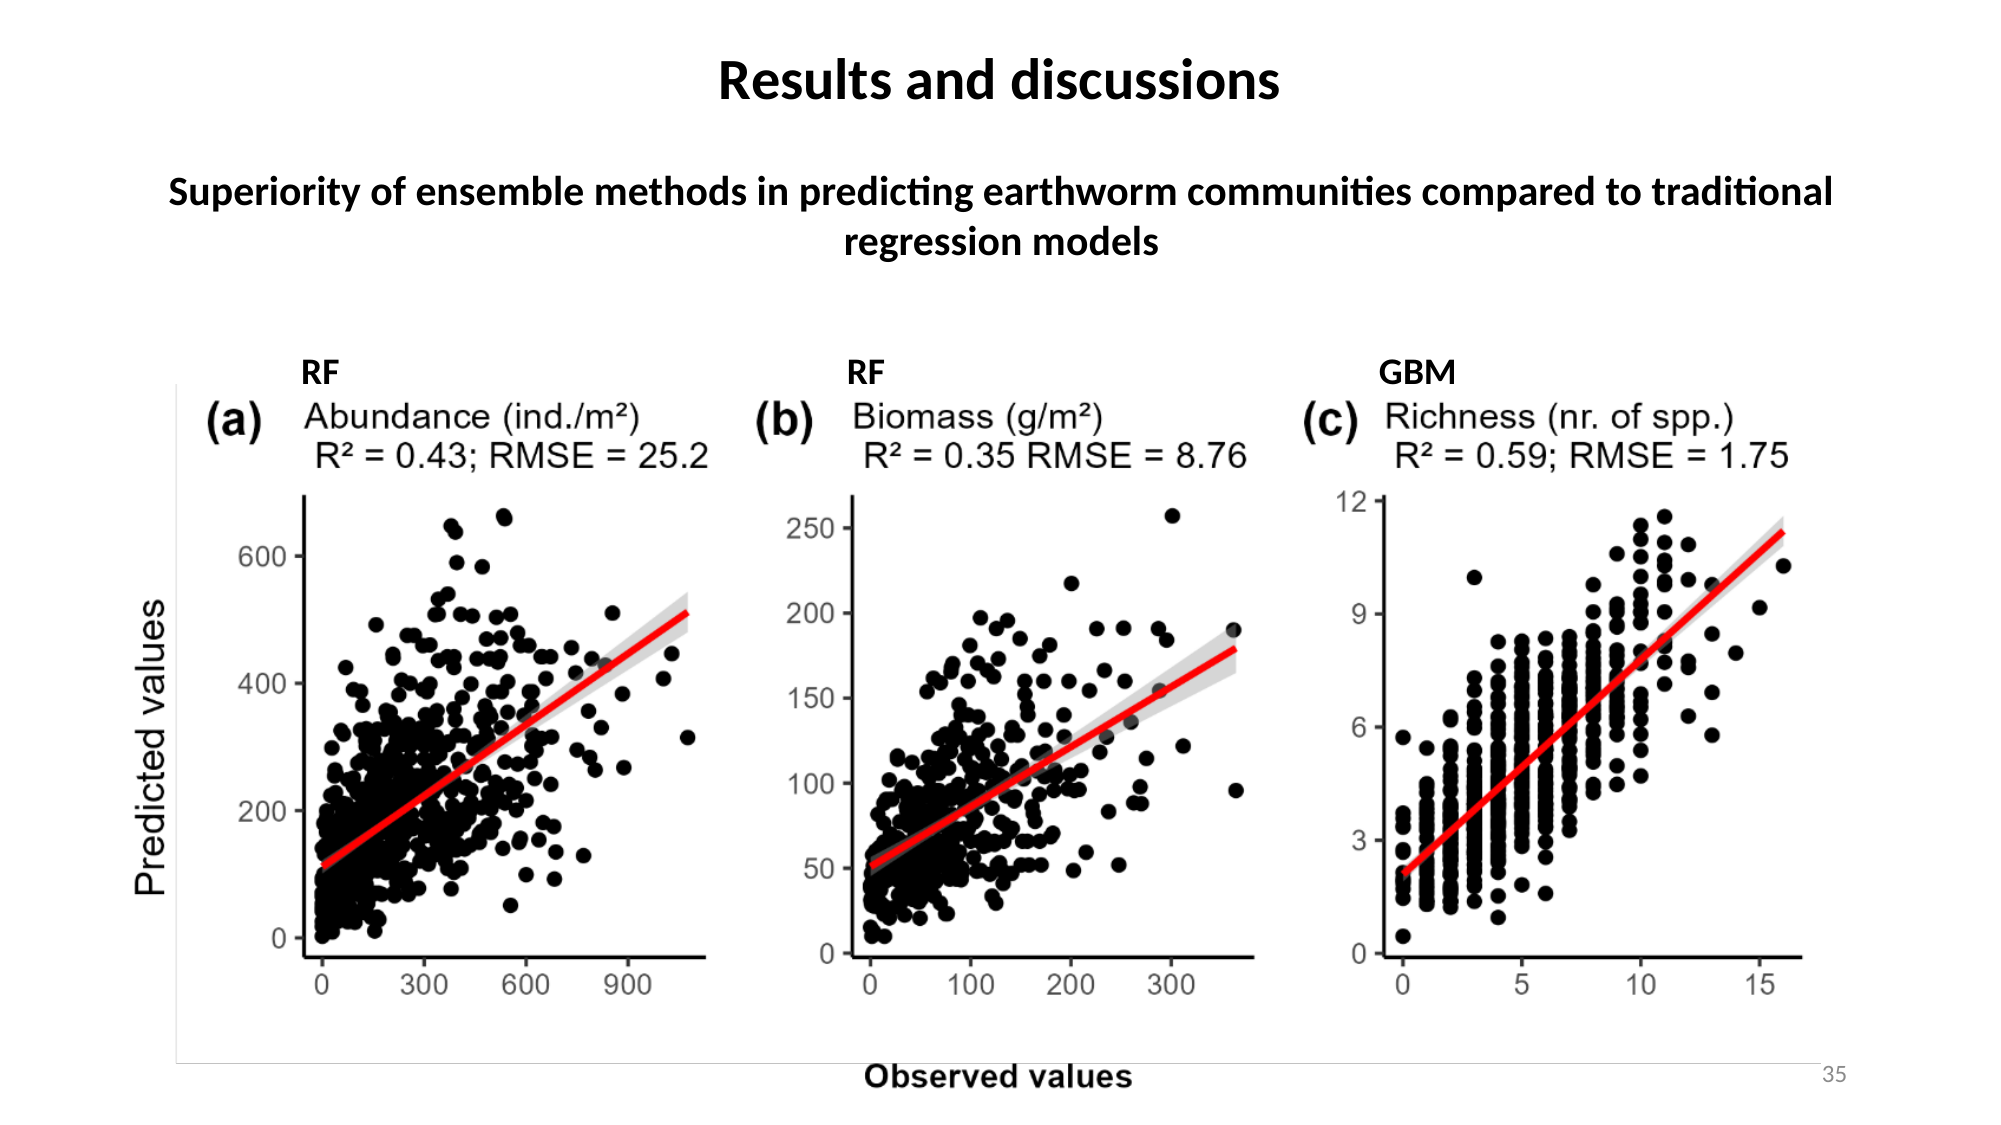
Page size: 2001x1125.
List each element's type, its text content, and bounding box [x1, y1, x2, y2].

text_box Superiority of ensemble methods in predicting earthworm communities compared to traditional regression models [123, 156, 1880, 272]
picture [123, 384, 1821, 1112]
text_box Results and discussions [0, 33, 2000, 119]
text_box RF RF GBM [243, 340, 1831, 400]
slide_number 35 [1821, 1042, 1863, 1103]
